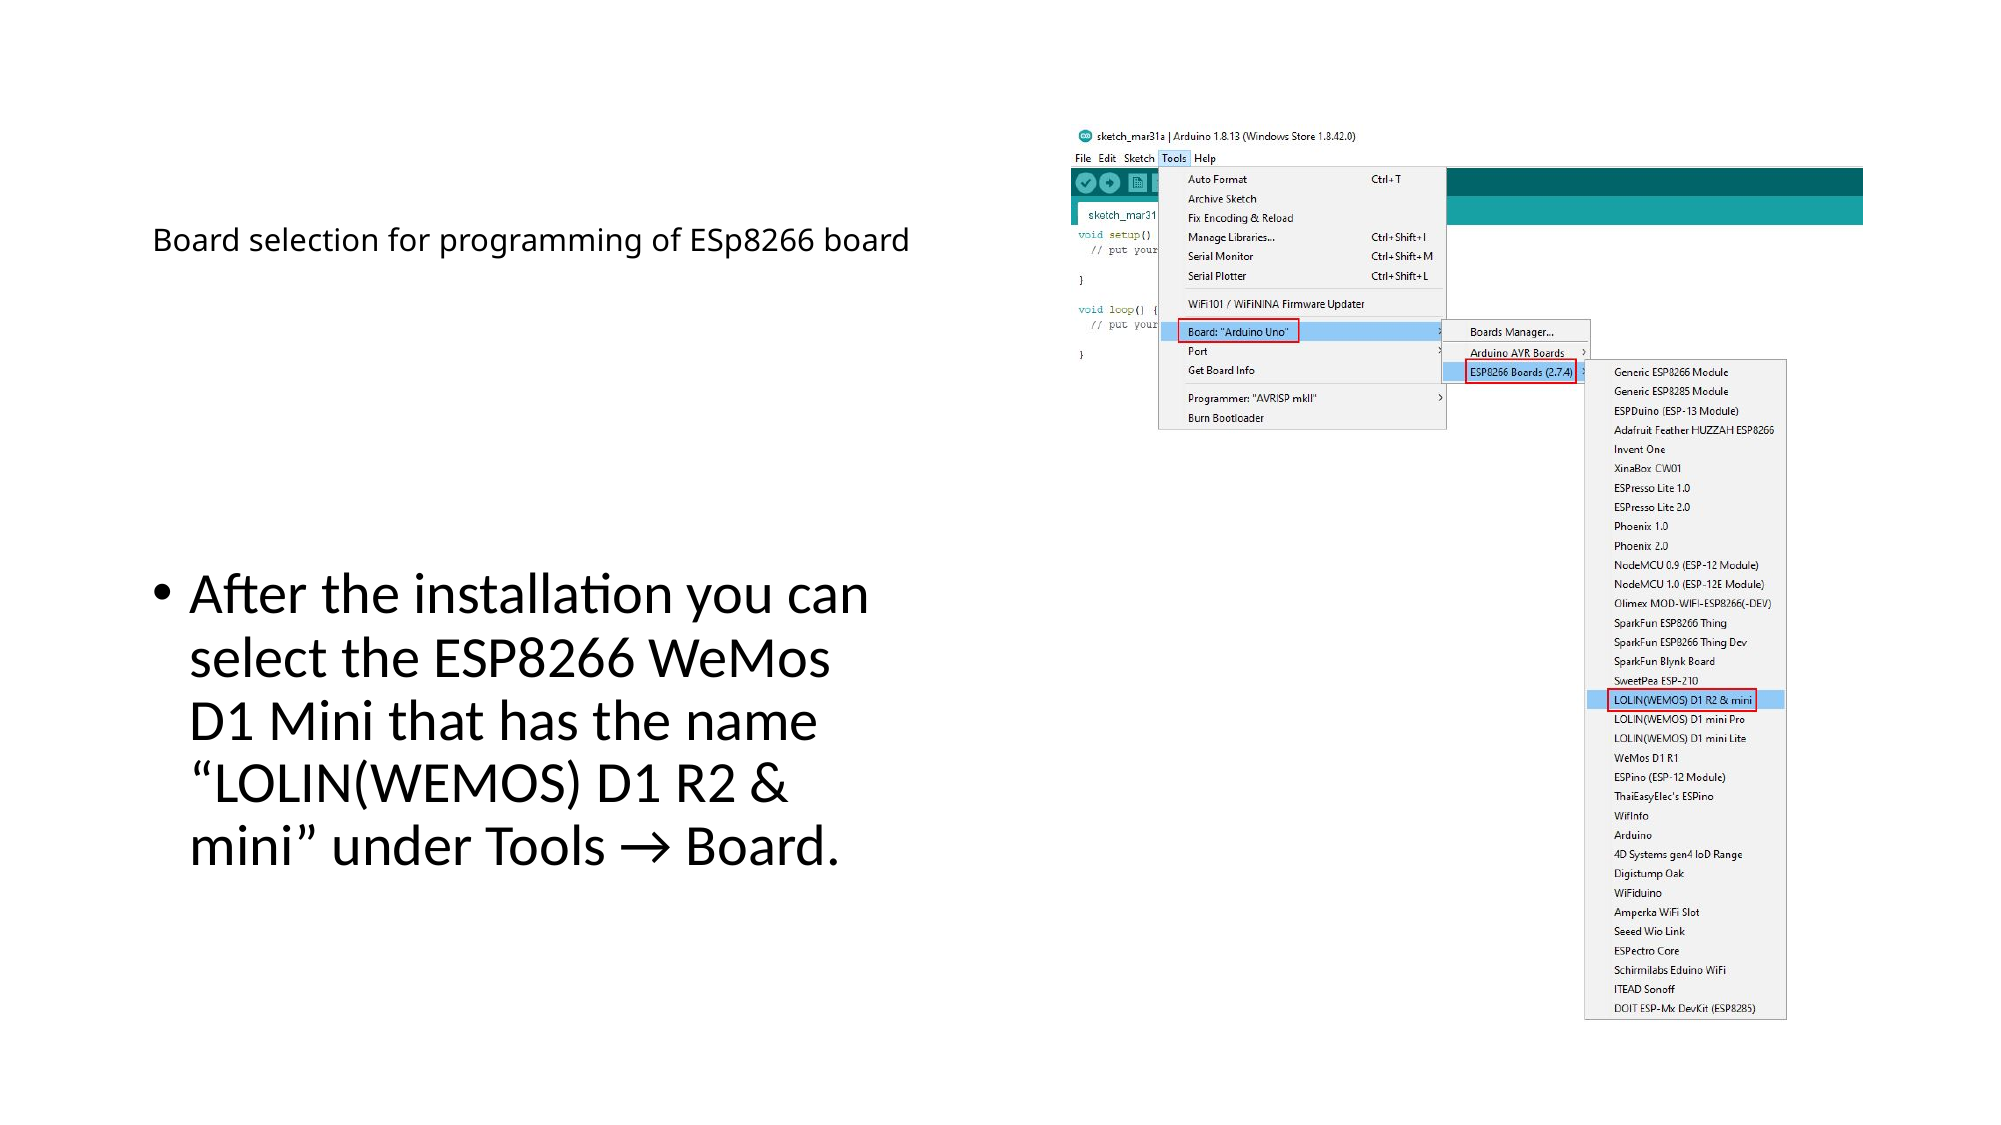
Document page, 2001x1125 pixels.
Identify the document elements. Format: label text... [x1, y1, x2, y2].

title Board selection for programming of ESp8266 board [137, 206, 1000, 278]
list After the installation you can select the ESP8266 WeMos D1 Mini that has the name “LOLIN(WEMOS) D1 R2 & mini” under Tools → Board. [137, 556, 925, 1014]
picture [1071, 124, 1863, 1040]
